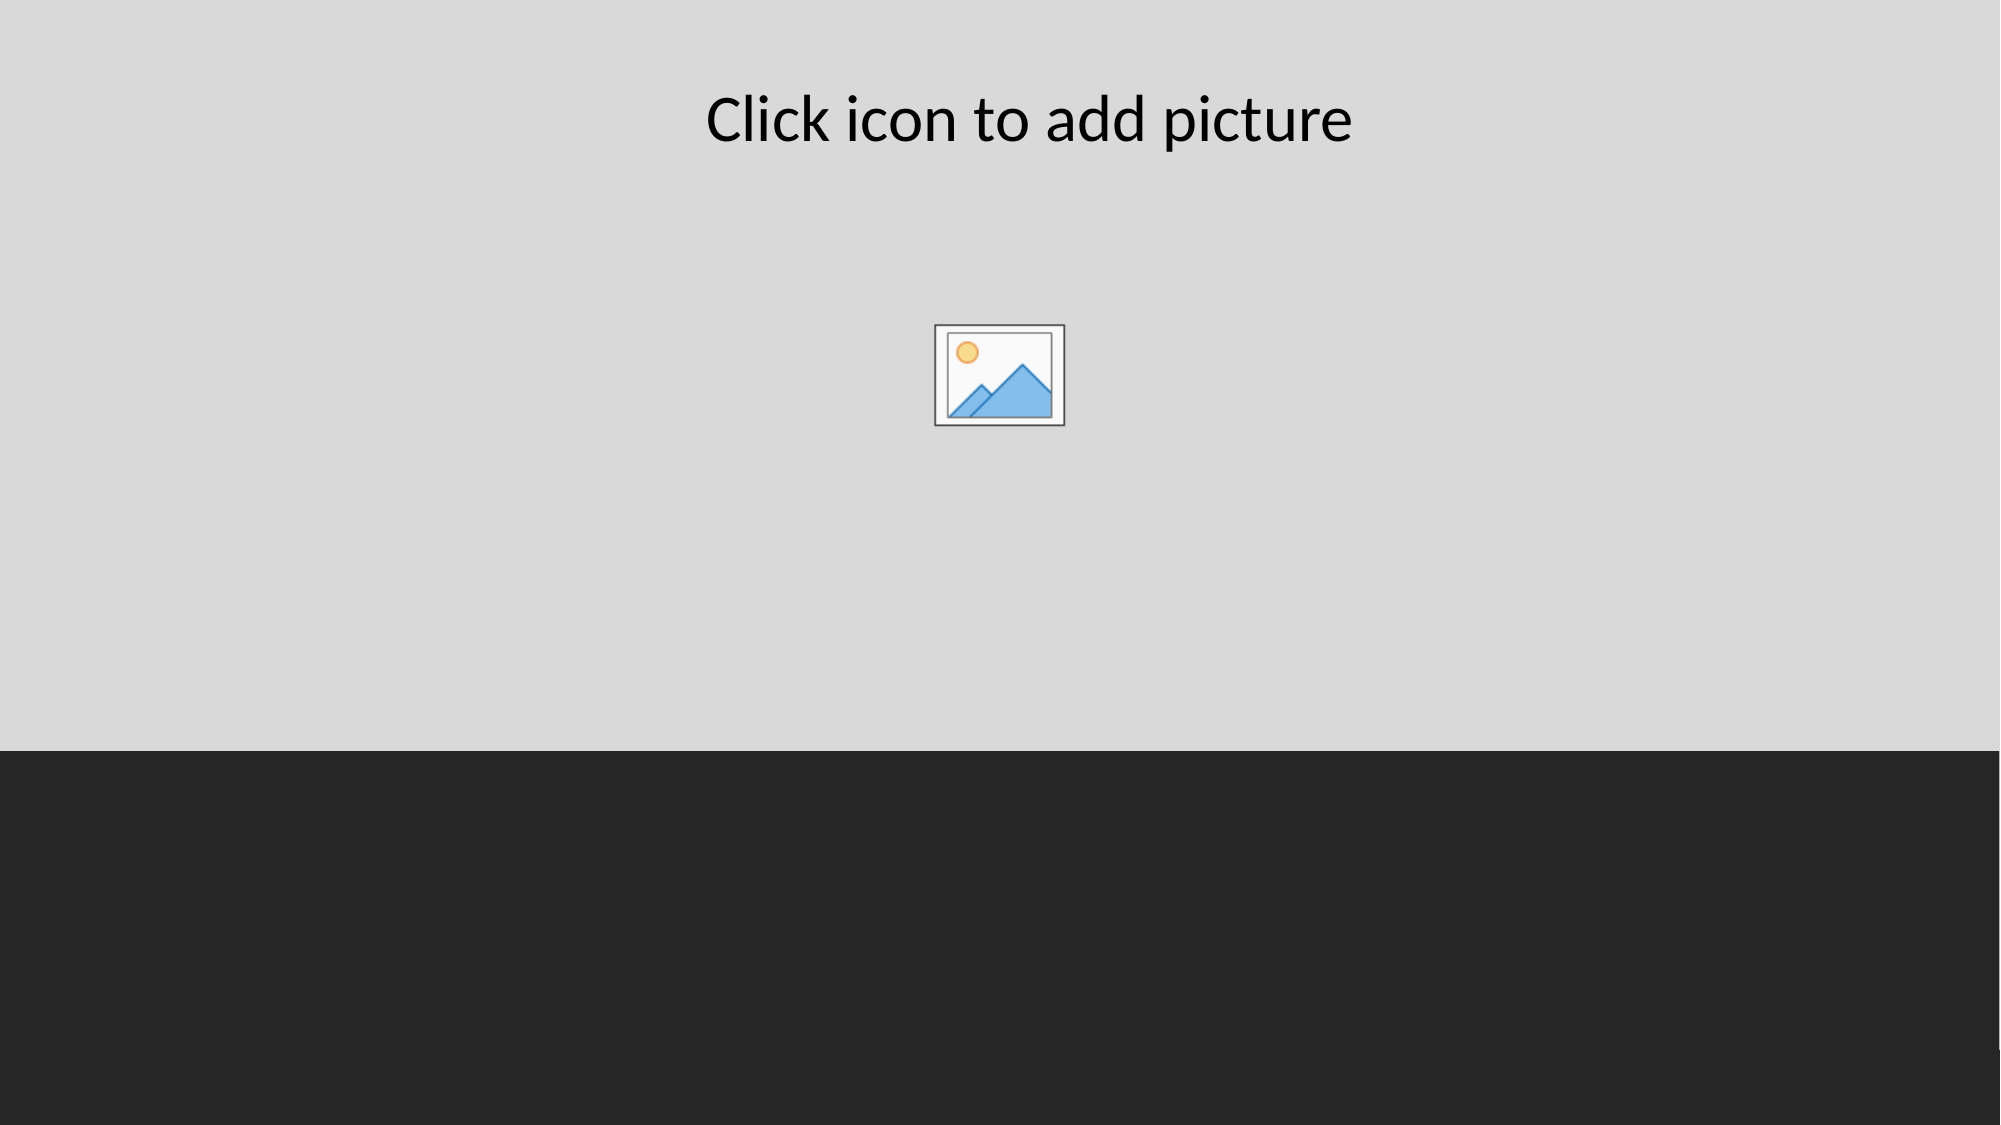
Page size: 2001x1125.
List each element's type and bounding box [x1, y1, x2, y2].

picture [0, 0, 2000, 752]
